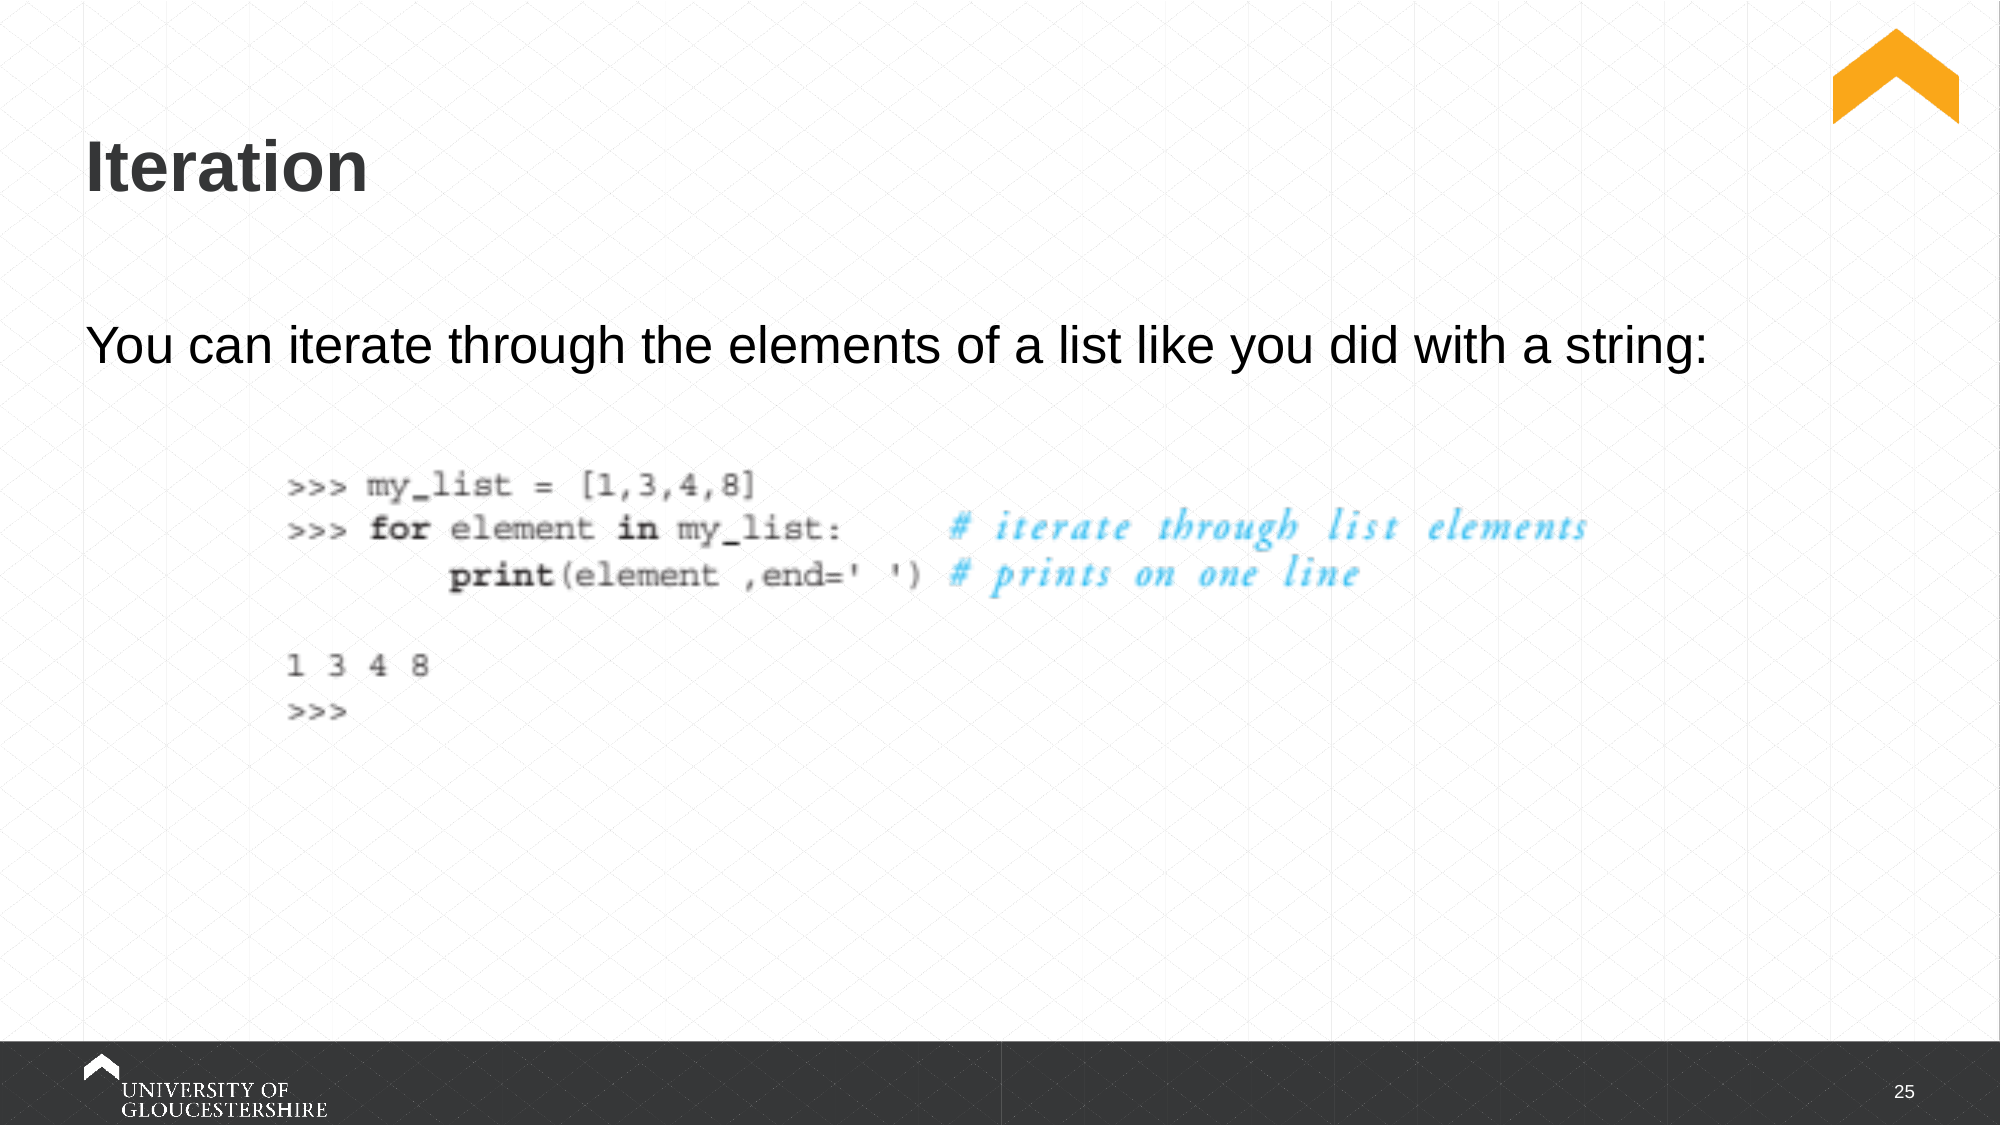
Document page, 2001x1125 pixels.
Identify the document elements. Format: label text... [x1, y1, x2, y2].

picture [0, 1, 2001, 1125]
title Iteration [85, 138, 983, 256]
list You can iterate through the elements of a list like you did with a string: [85, 256, 1834, 973]
